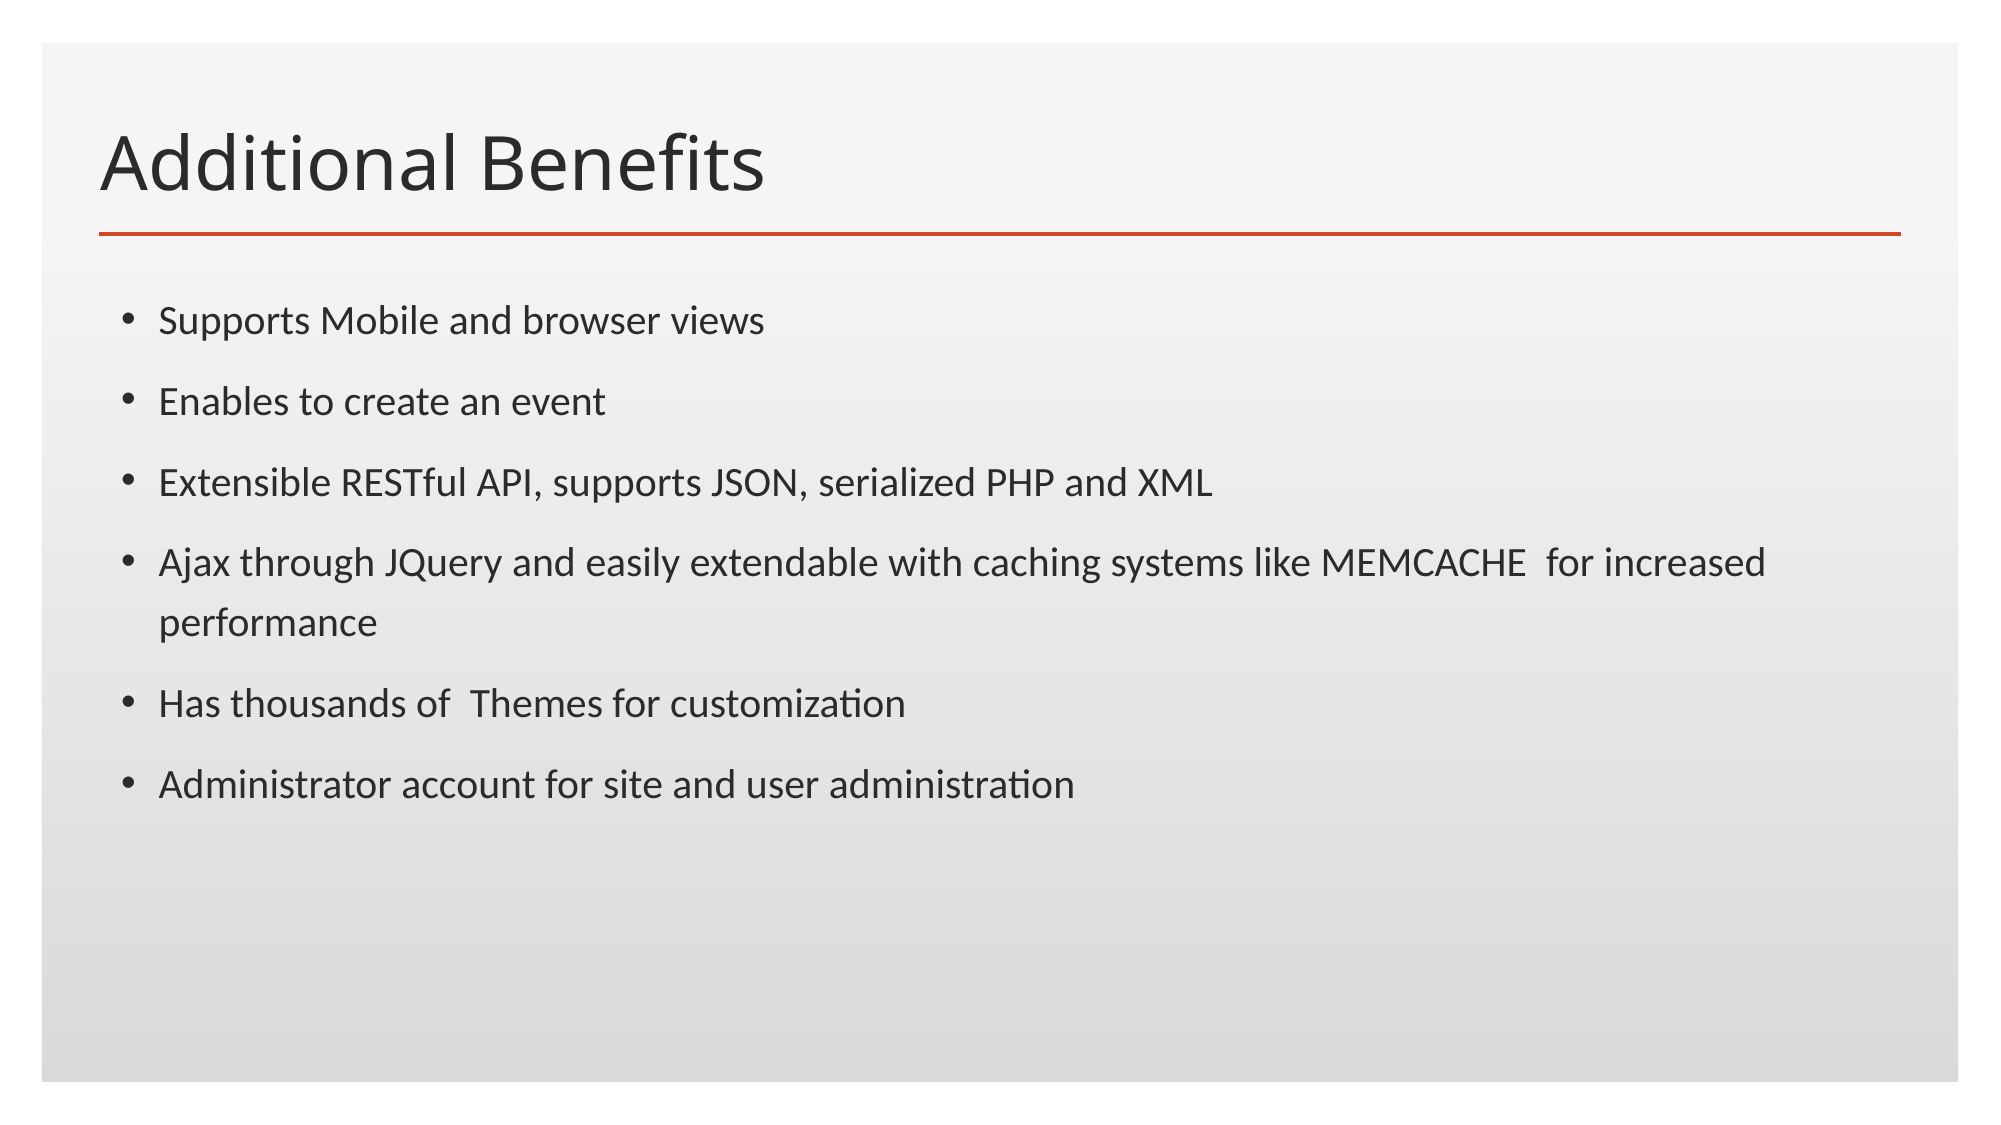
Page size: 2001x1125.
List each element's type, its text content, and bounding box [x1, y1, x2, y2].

list Supports Mobile and browser views Enables to create an event Extensible RESTful API, supports JSON, serialized PHP and XML Ajax through JQuery and easily extendable with caching systems like MEMCACHE for increased performance Has thousands of Themes for customization Administrator account for site and user administration [105, 275, 1831, 699]
title Additional Benefits [85, 57, 1811, 276]
